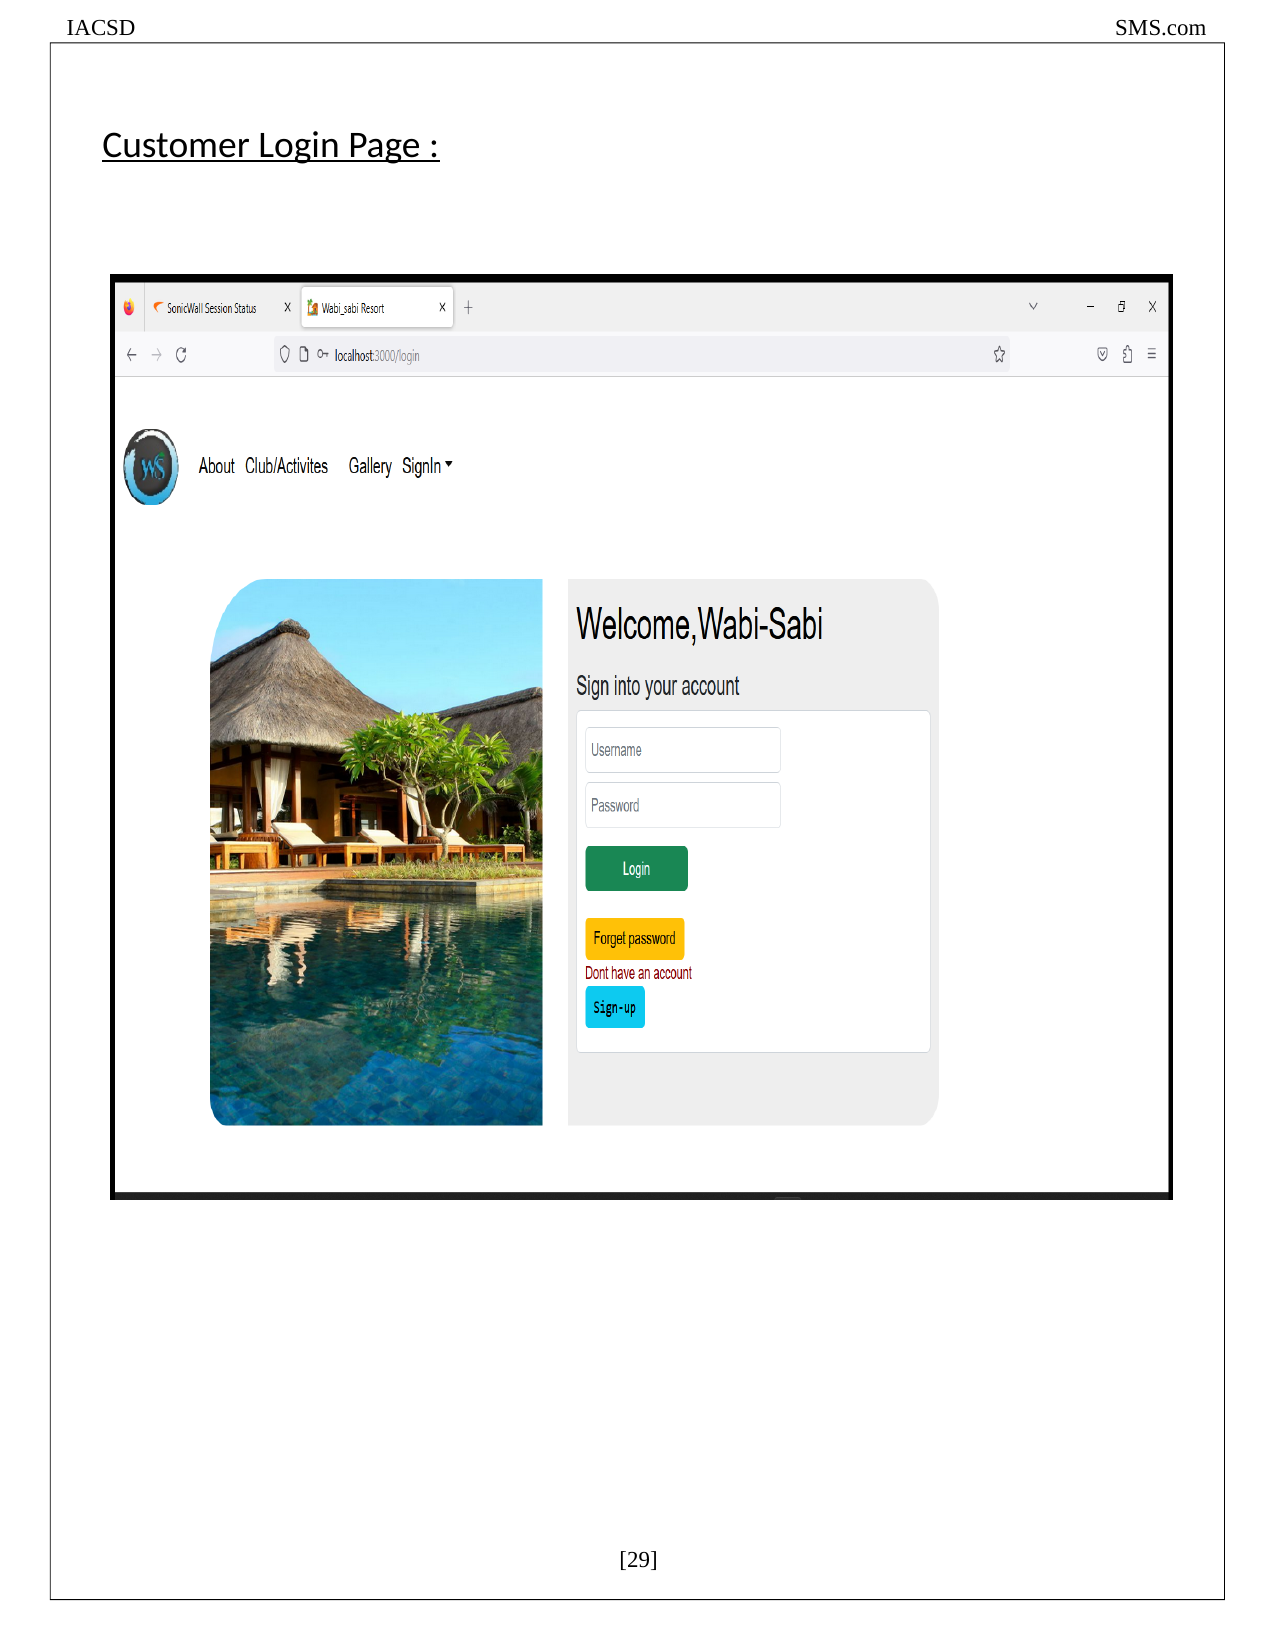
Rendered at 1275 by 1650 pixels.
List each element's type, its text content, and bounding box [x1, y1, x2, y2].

text_box Customer Login Page : [87, 112, 725, 173]
text_box SMS.com [1113, 10, 1209, 41]
picture [110, 274, 1173, 1201]
slide_number [29] [617, 1545, 667, 1650]
text_box IACSD [64, 10, 138, 41]
